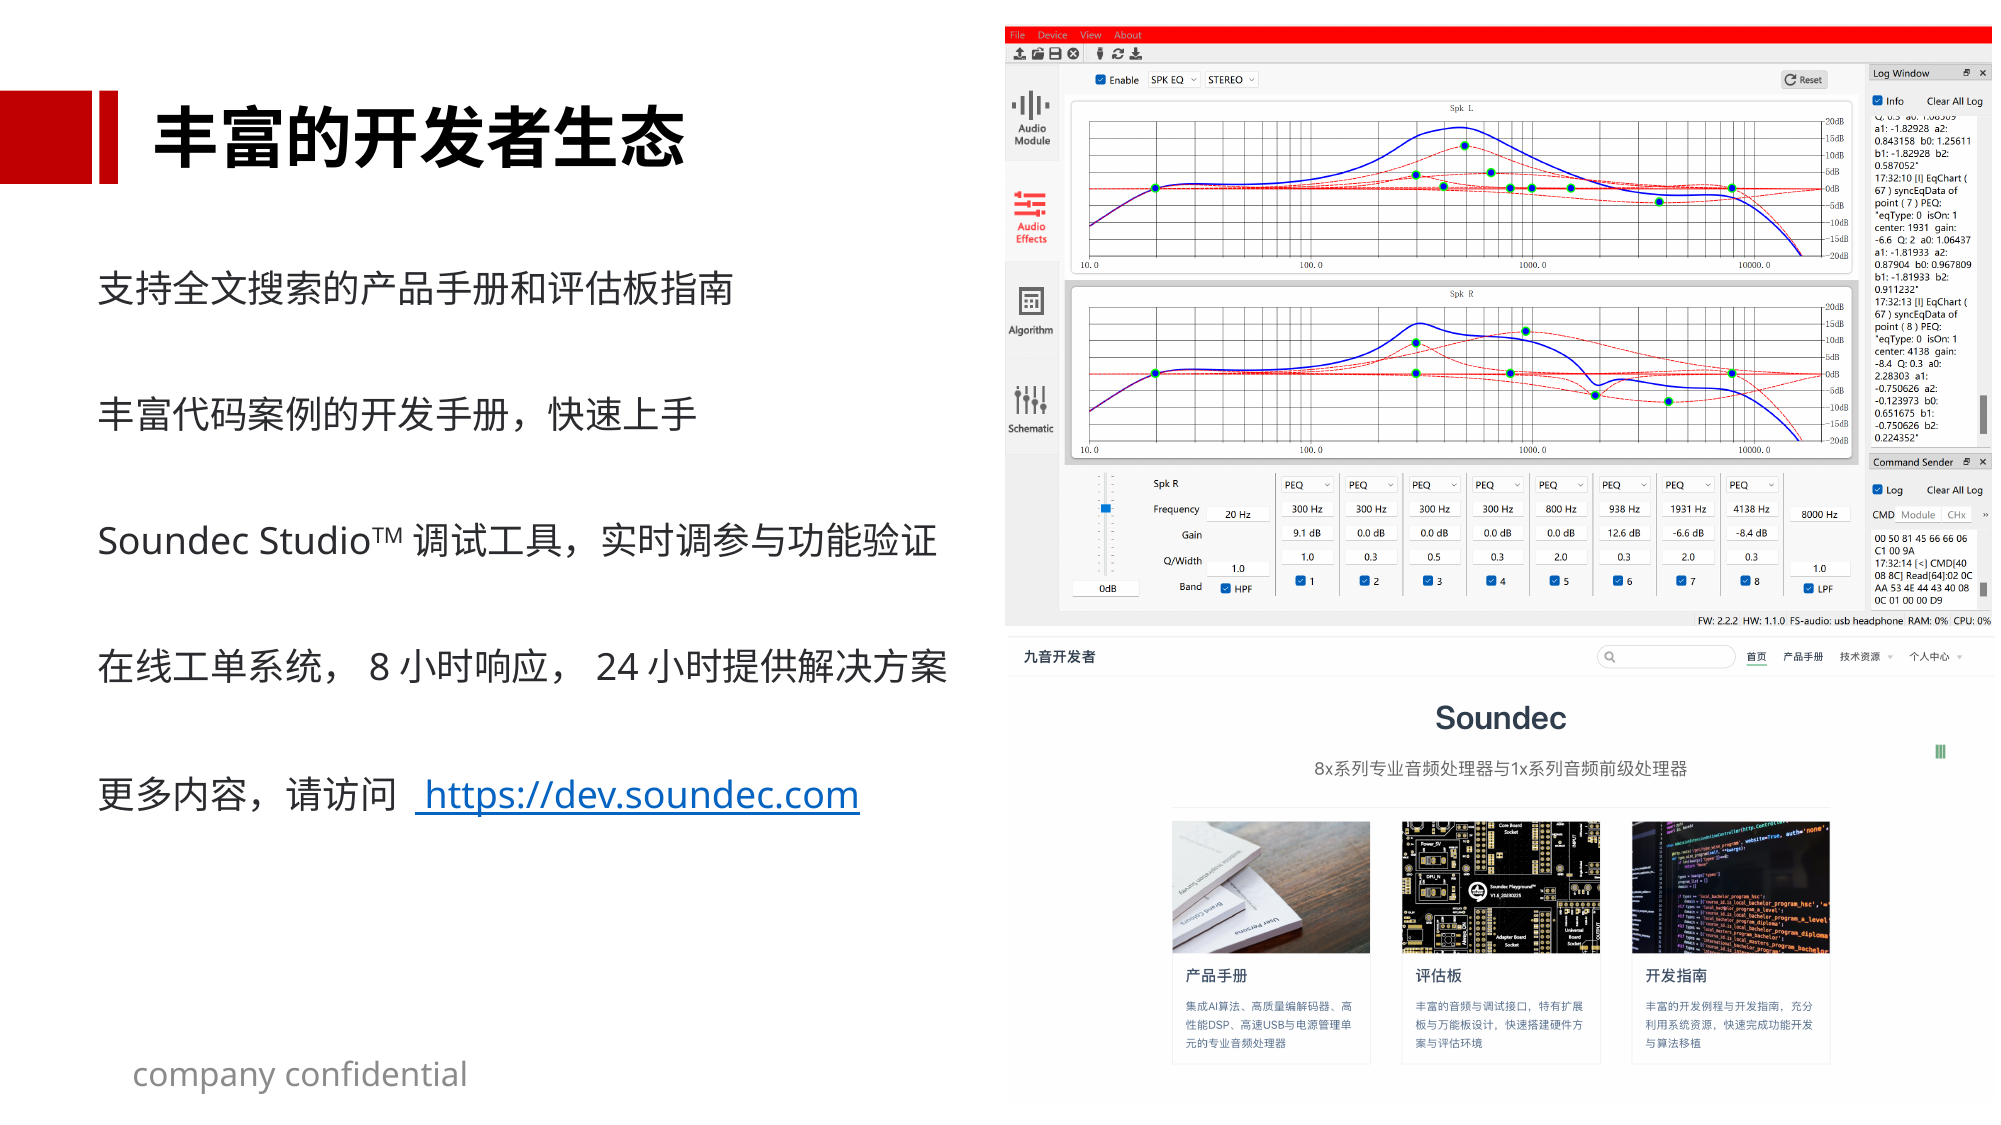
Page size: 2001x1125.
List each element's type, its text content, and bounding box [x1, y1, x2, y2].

picture [1007, 631, 1995, 1103]
text_box 支持全文搜索的产品手册和评估板指南 丰富代码案例的开发手册，快速上手 Soundec StudioTM调试工具，实时调参与功能验证 在线工单系统，8小时响应，24小时提供解决方案 更多内容，请访问 https://dev.soundec.com [86, 241, 1132, 825]
picture [1005, 24, 1992, 626]
slide_number company confidential [117, 1042, 568, 1103]
text_box 丰富的开发者生态 [137, 88, 1005, 184]
